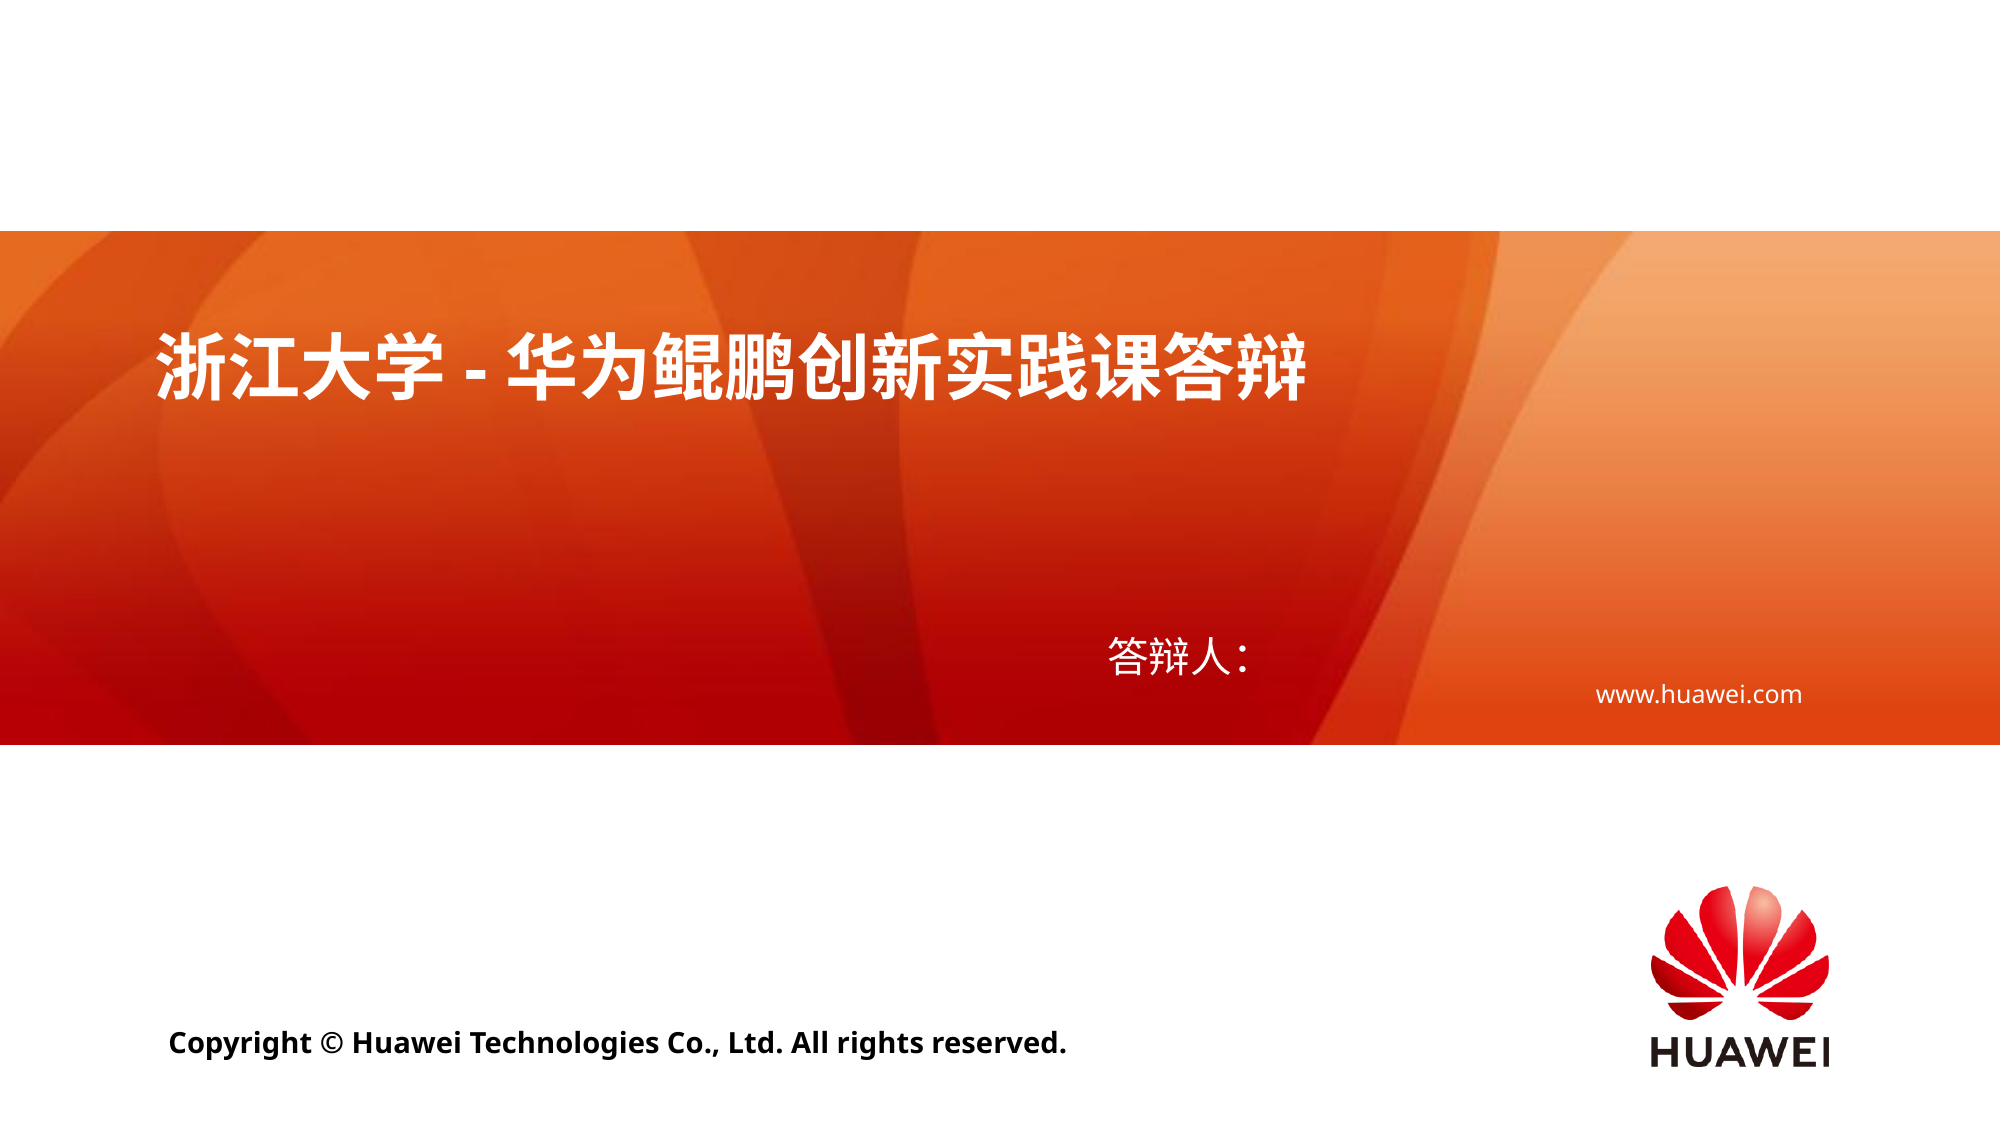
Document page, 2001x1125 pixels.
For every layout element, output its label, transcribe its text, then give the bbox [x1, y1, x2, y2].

text_box 答辩人： [930, 623, 1274, 689]
title 浙江大学-华为鲲鹏创新实践课答辩 [141, 228, 1484, 502]
picture [1651, 886, 1829, 1067]
picture [0, 231, 2000, 745]
